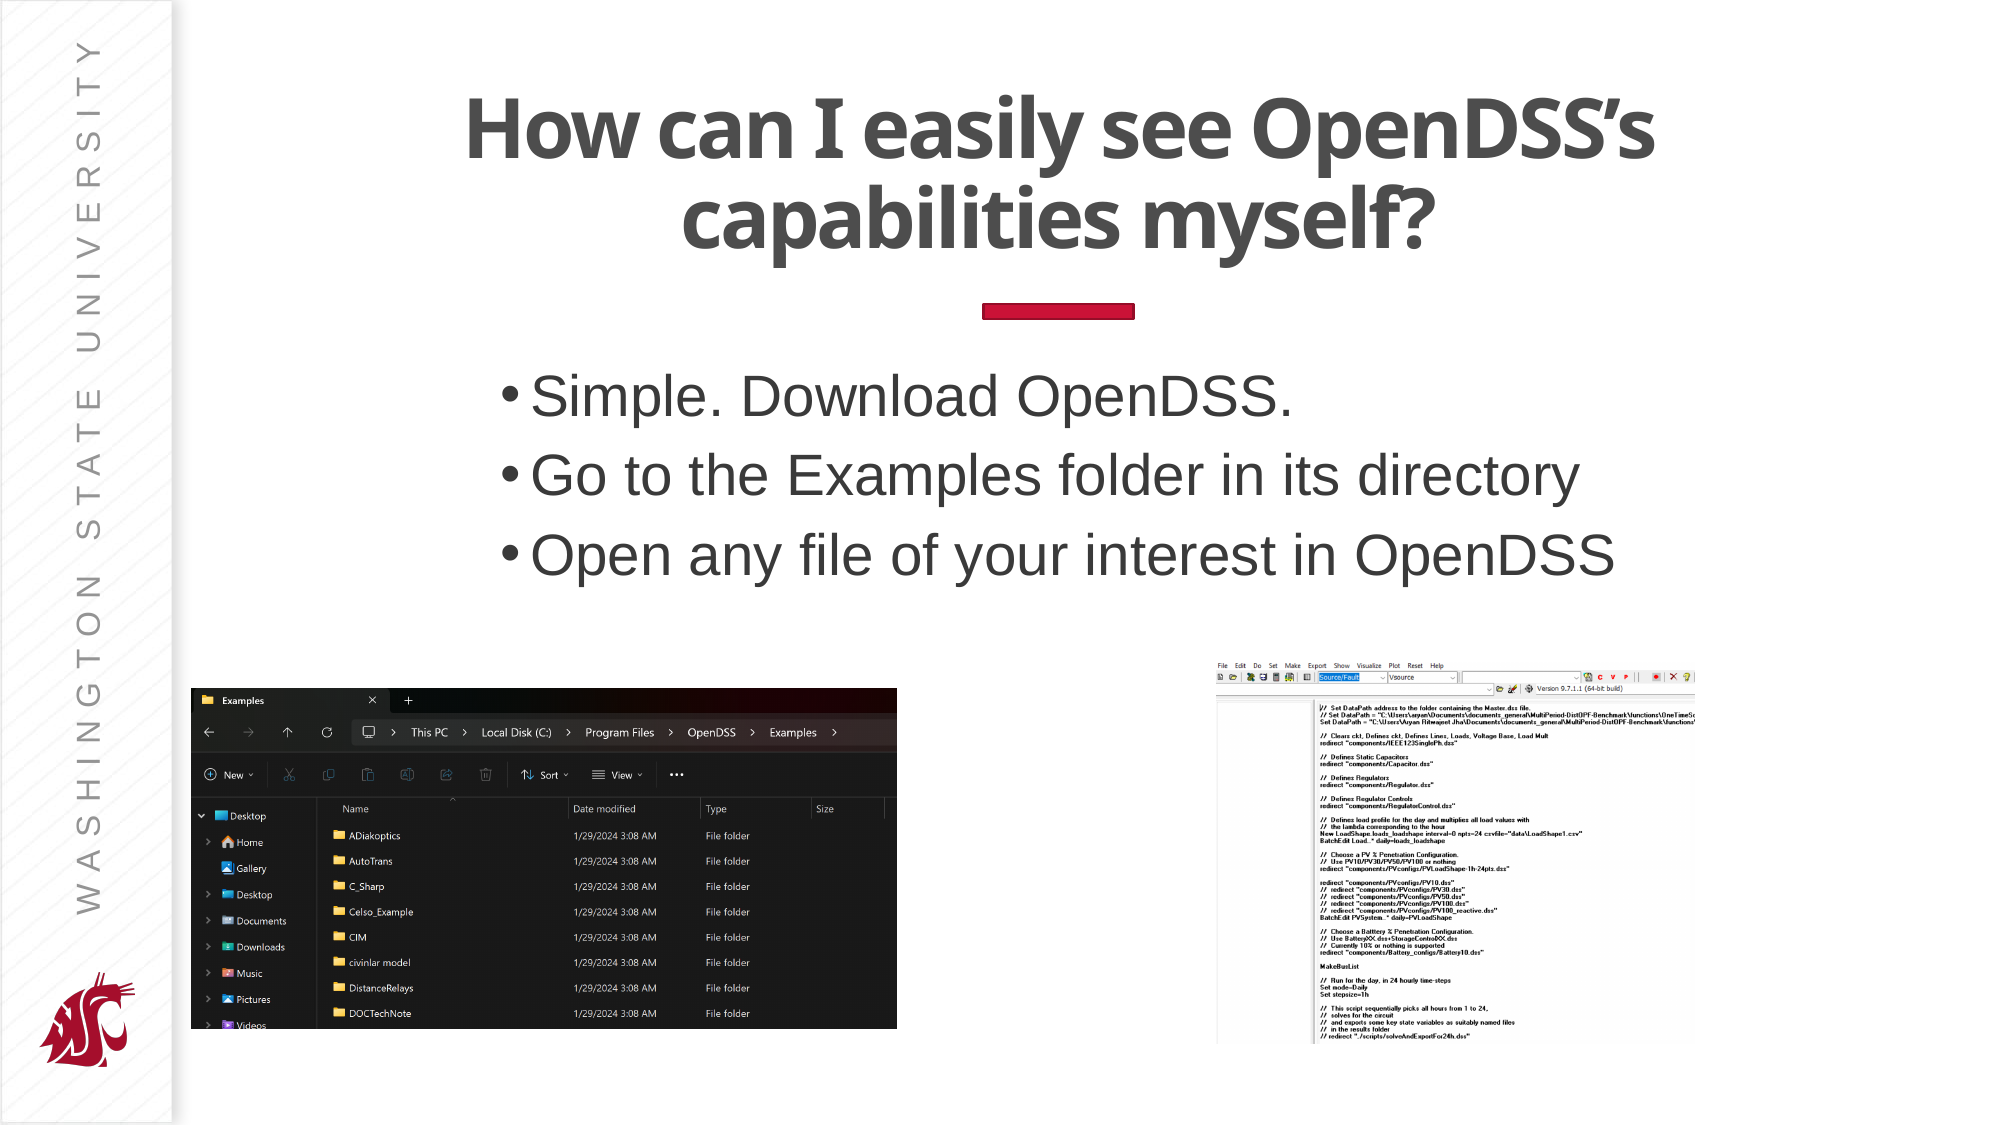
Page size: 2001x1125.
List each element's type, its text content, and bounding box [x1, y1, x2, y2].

picture [190, 688, 897, 1030]
picture [0, 0, 172, 1125]
title How can I easily see OpenDSS’s capabilities myself? [292, 58, 1826, 267]
picture [1216, 661, 1695, 1045]
list Simple. Download OpenDSS. Go to the Examples folder in its directory Open any file of your interest in OpenDSS [292, 365, 1826, 654]
